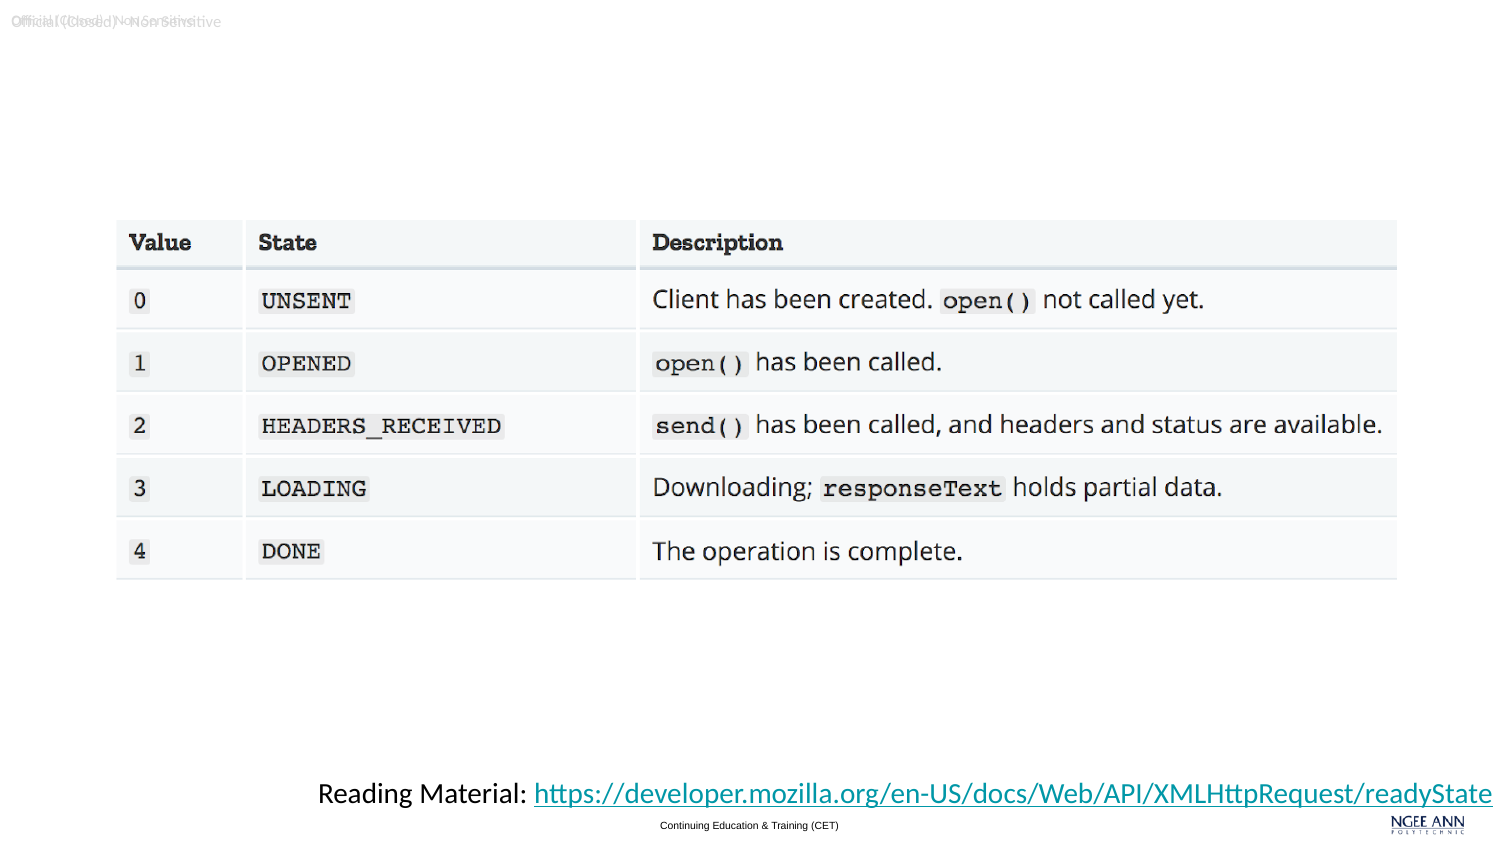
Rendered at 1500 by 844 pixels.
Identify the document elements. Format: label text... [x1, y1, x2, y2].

text_box Continuing Education & Training (CET) [602, 813, 898, 839]
picture [1383, 811, 1471, 839]
text_box Reading Material: https://developer.mozilla.org/en-US/docs/Web/API/XMLHttpRequest/readyState [306, 768, 1500, 815]
picture [102, 198, 1398, 620]
text_box Official (Closed) - Non Sensitive [0, 0, 244, 35]
